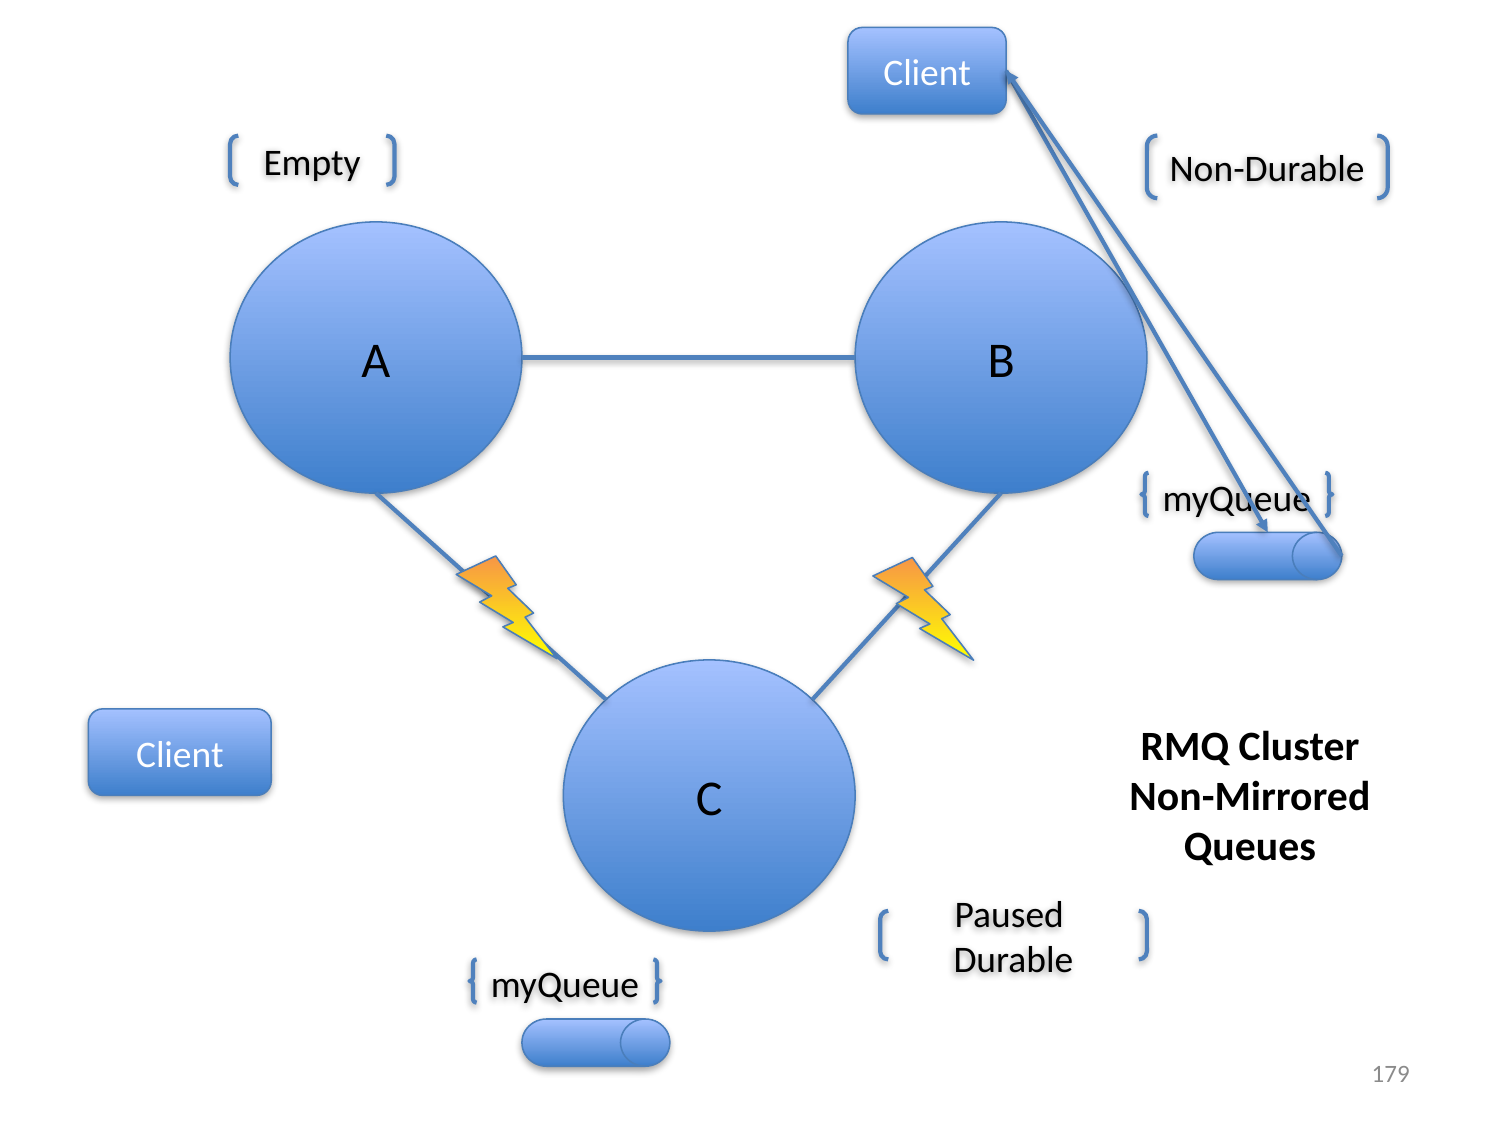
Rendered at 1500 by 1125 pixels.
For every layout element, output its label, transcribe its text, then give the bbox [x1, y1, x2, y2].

text_box Paused Durable [878, 908, 1150, 962]
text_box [812, 492, 1002, 700]
text_box Empty [227, 133, 397, 187]
text_box B [854, 221, 999, 491]
text_box Client [847, 26, 1007, 115]
text_box myQueue [467, 957, 663, 1005]
text_box A [229, 221, 523, 494]
text_box [1194, 564, 1342, 581]
text_box Client [87, 708, 273, 797]
text_box Non-Durable [1347, 133, 1390, 201]
slide_number 179 [1074, 1042, 1425, 1103]
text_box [375, 492, 607, 700]
text_box [521, 1018, 671, 1068]
text_box C [562, 659, 856, 932]
text_box RMQ Cluster Non-Mirrored Queues [1088, 711, 1412, 876]
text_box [1005, 70, 1342, 557]
